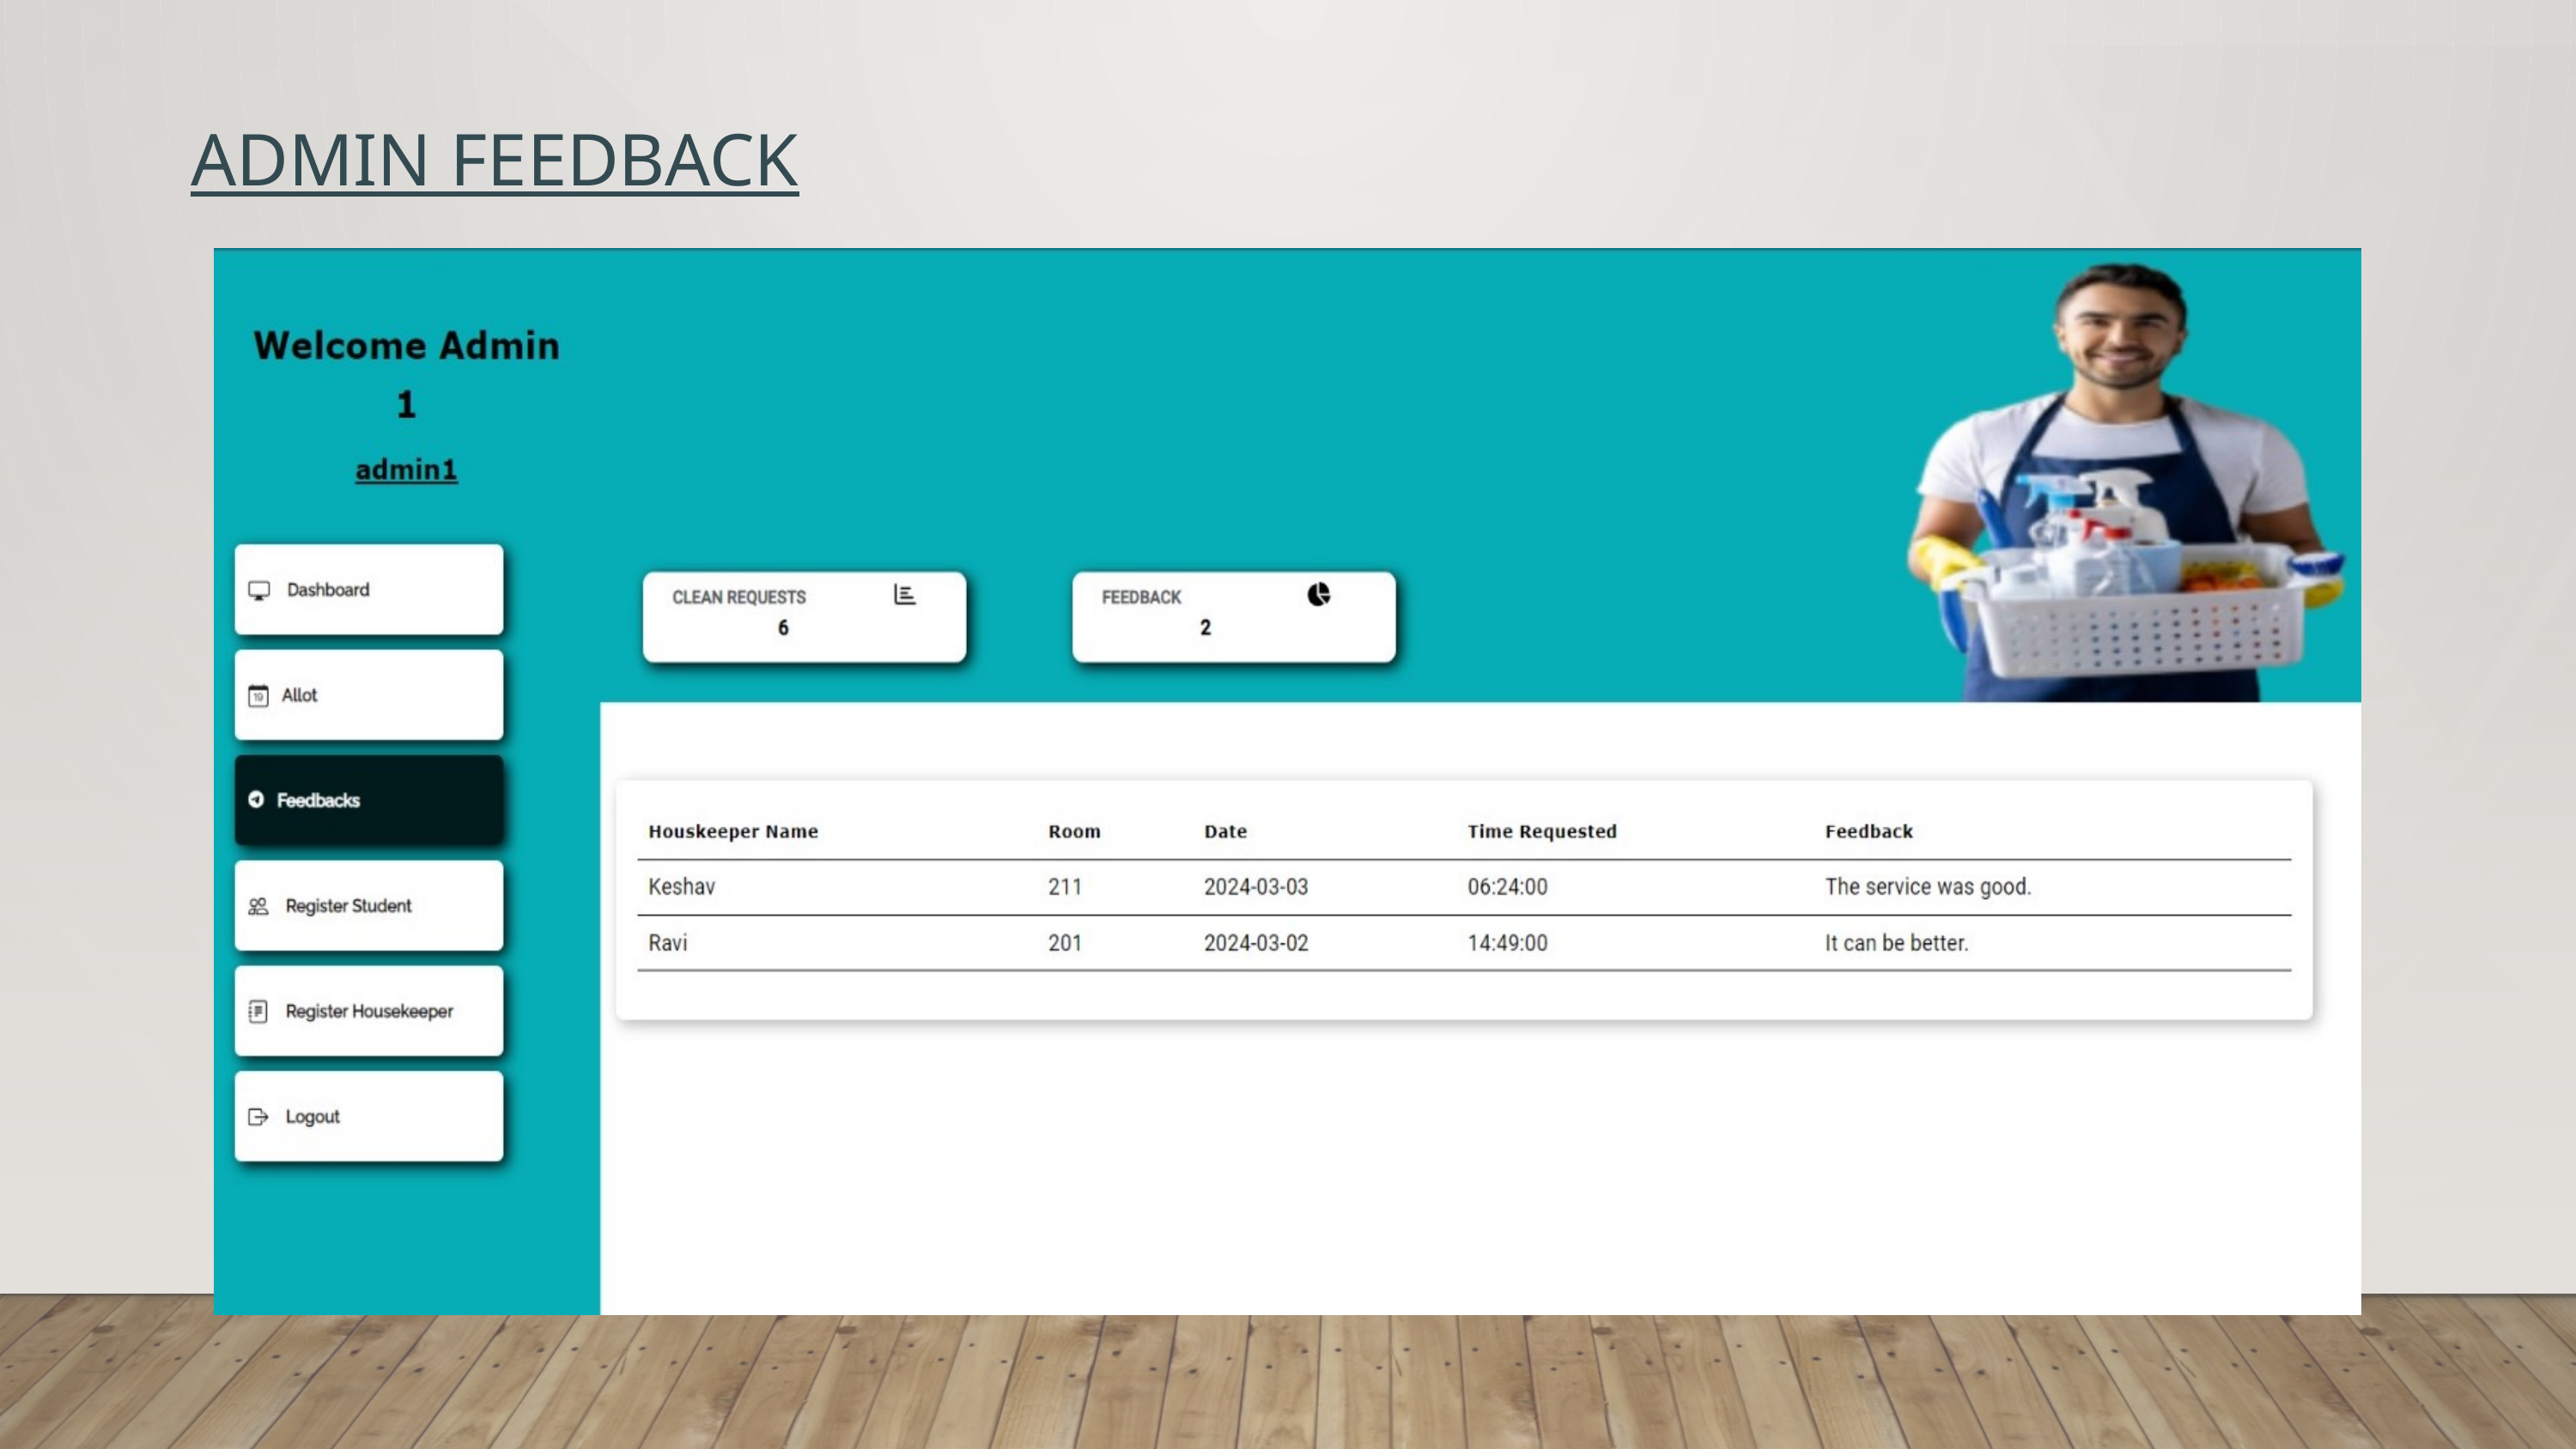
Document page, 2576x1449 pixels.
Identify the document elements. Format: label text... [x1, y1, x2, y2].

text_box [0, 0, 2576, 1449]
picture [214, 248, 2362, 1315]
text_box ADMIN FEEDBACK [94, 80, 896, 201]
